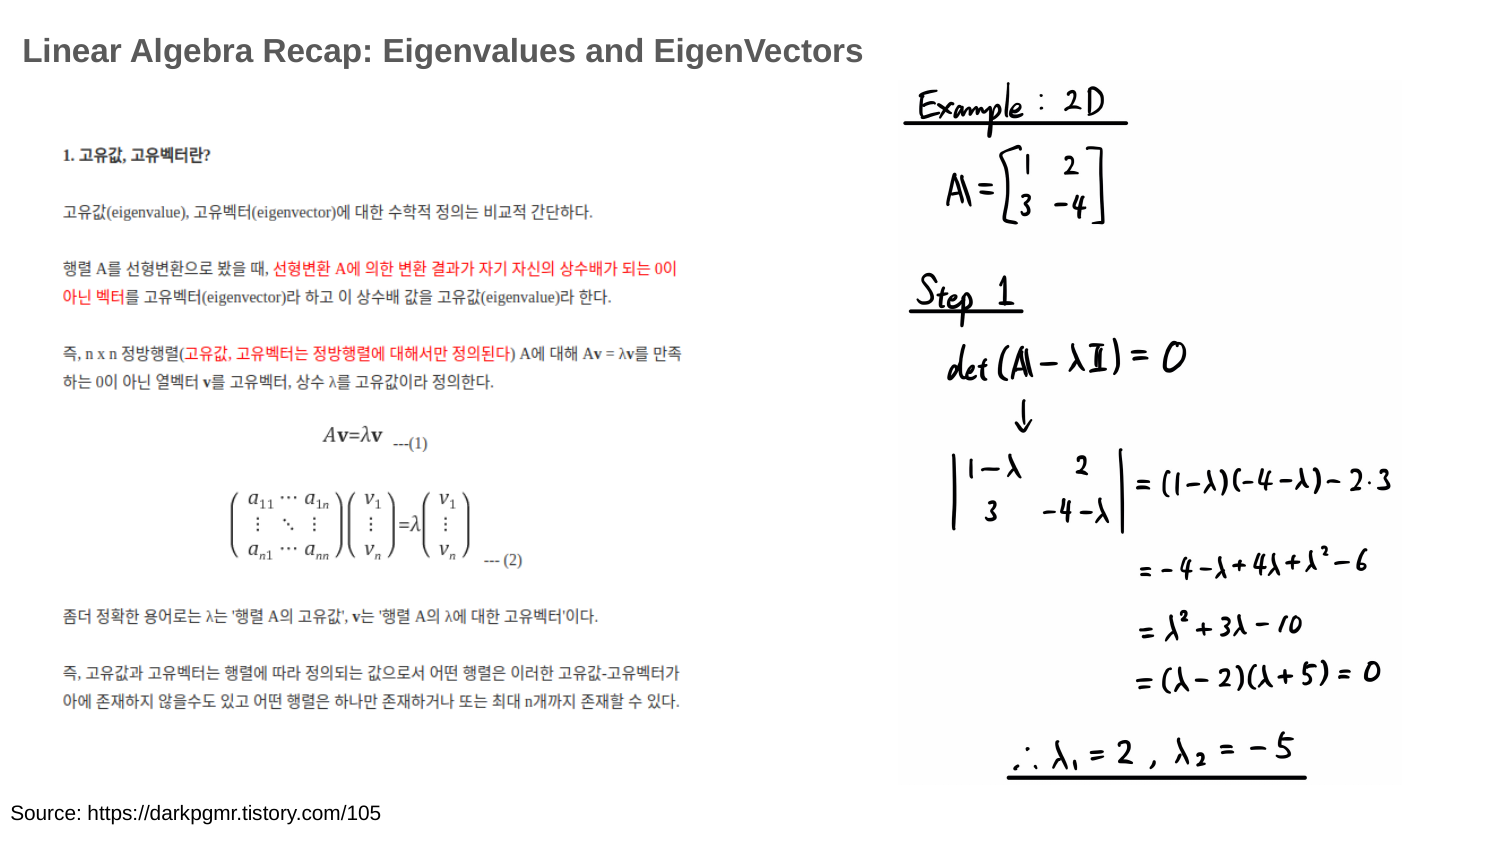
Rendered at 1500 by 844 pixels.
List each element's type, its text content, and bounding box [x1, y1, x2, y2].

picture [898, 80, 1402, 785]
text_box Linear Algebra Recap: Eigenvalues and EigenVectors [7, 14, 890, 90]
picture [25, 119, 717, 725]
text_box Source: https://darkpgmr.tistory.com/105 [0, 784, 727, 844]
